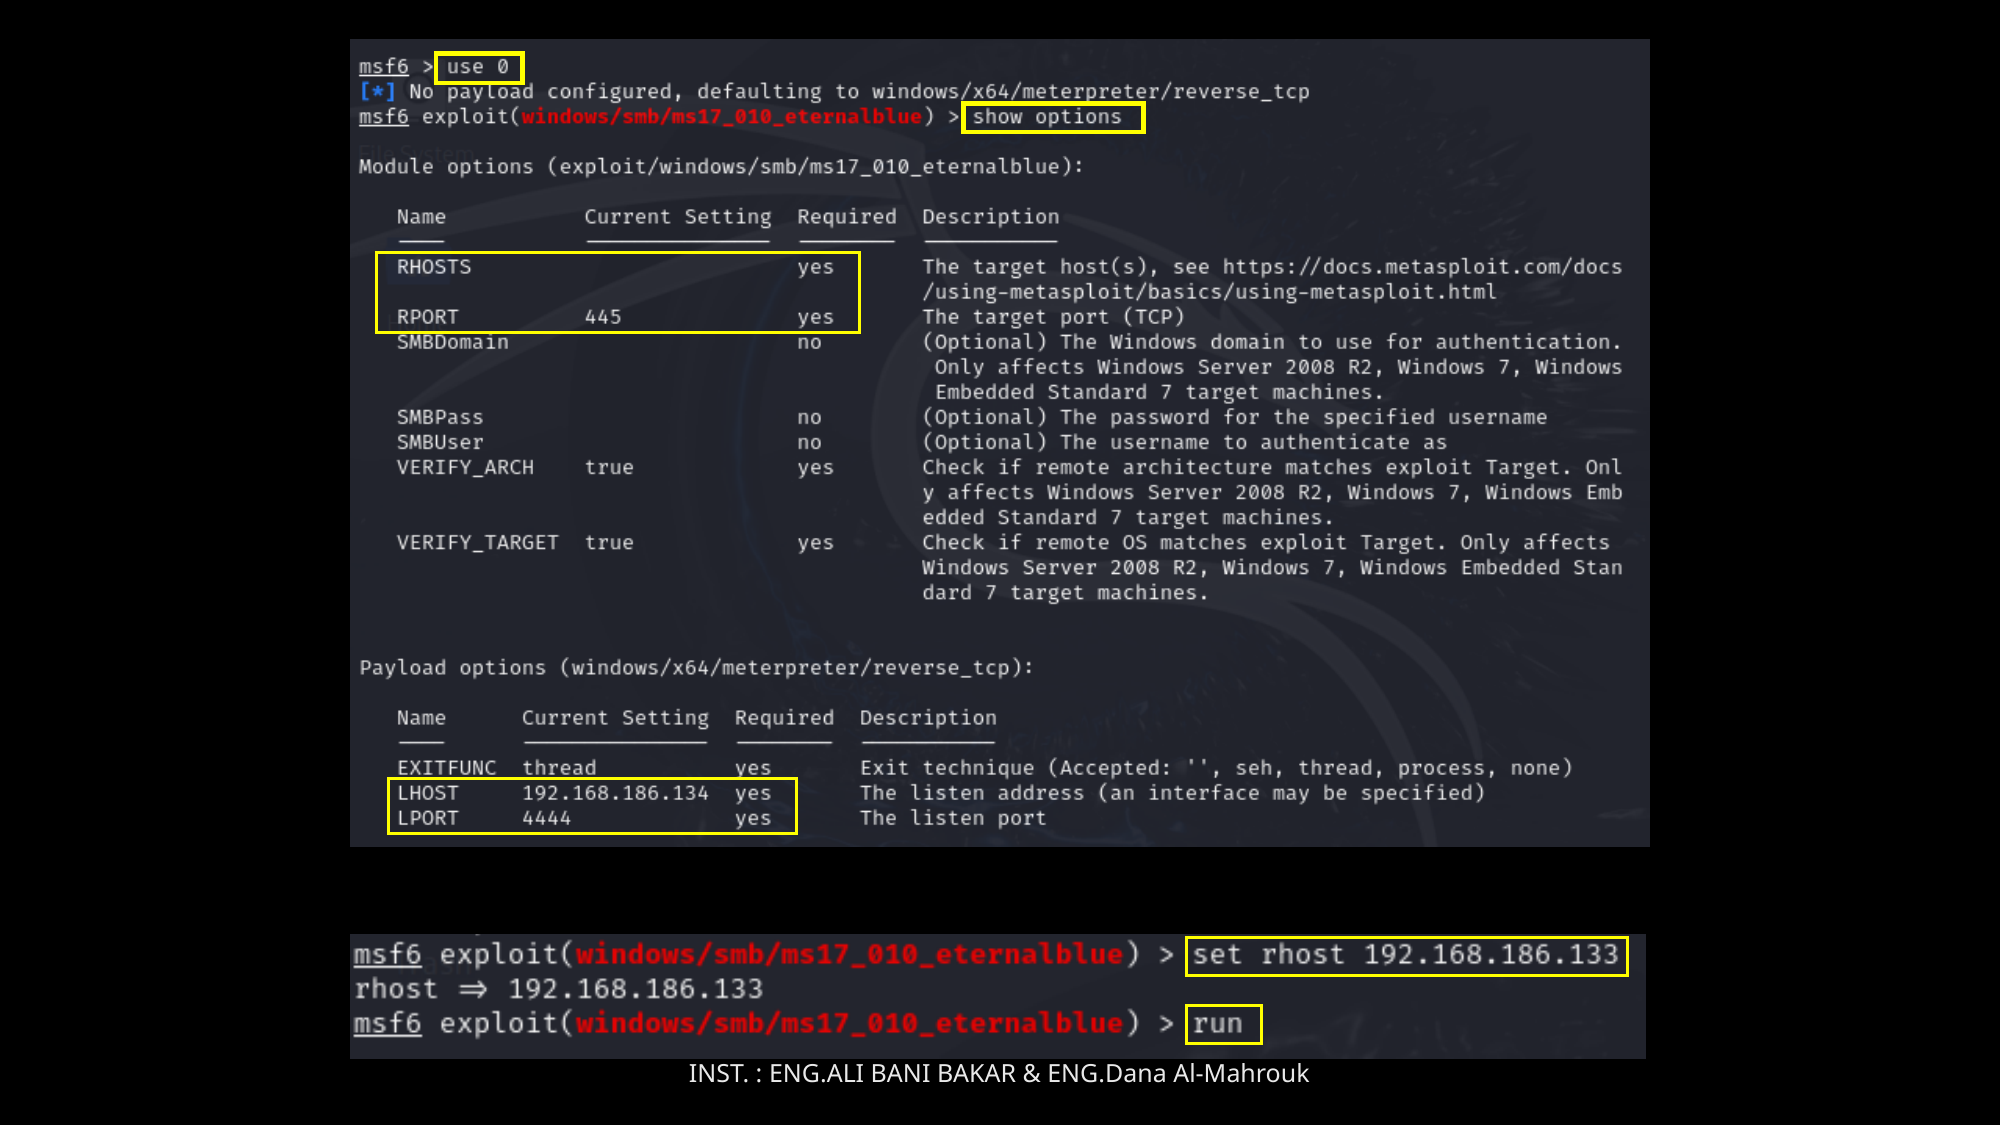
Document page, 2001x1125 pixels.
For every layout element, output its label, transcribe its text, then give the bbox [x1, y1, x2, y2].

picture [350, 934, 1646, 1060]
picture [350, 39, 1650, 847]
text_box INST. : ENG.ALI BANI BAKAR & ENG.Dana Al-Mahrouk [662, 1060, 1338, 1103]
